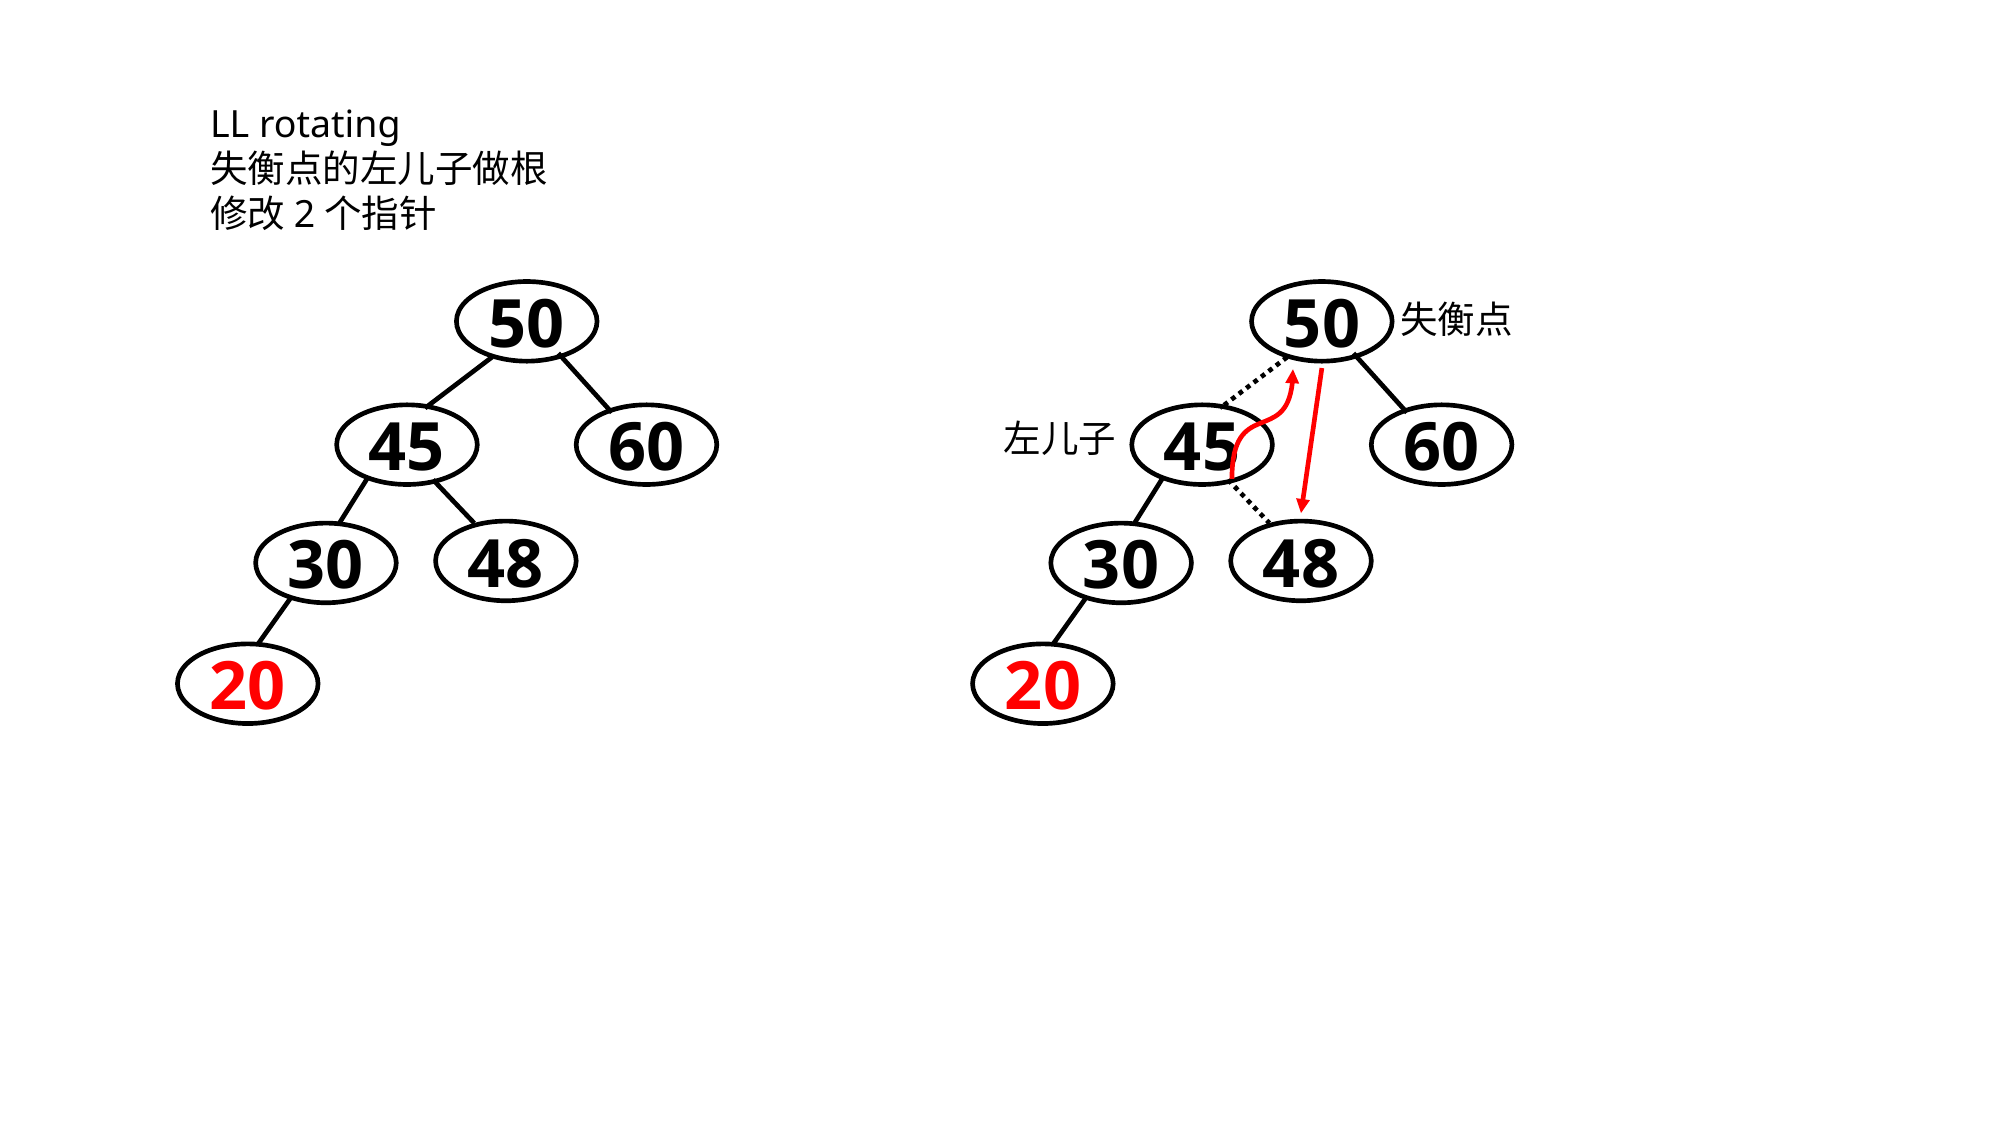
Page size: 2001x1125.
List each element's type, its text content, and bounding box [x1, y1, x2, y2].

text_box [1228, 479, 1270, 524]
text_box [455, 294, 473, 349]
text_box 60 [593, 396, 700, 492]
text_box [301, 656, 320, 711]
text_box 20 [194, 635, 301, 731]
text_box LL rotating 失衡点的左儿子做根 修改2个指针 [195, 92, 642, 243]
text_box [1175, 536, 1193, 590]
text_box [1355, 534, 1373, 588]
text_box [558, 353, 612, 413]
text_box 45 [1149, 396, 1231, 492]
text_box 50 [473, 273, 580, 368]
text_box 48 [1248, 512, 1355, 608]
text_box [434, 534, 452, 588]
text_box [1220, 357, 1288, 393]
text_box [1301, 369, 1322, 513]
text_box [1229, 533, 1248, 589]
text_box [580, 294, 599, 349]
text_box [460, 417, 479, 473]
text_box 左儿子 [988, 408, 1131, 468]
text_box [1256, 455, 1272, 472]
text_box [1053, 598, 1086, 644]
text_box 30 [1068, 514, 1175, 610]
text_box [339, 476, 369, 524]
text_box [1049, 535, 1068, 591]
text_box 48 [452, 512, 559, 608]
text_box 20 [989, 635, 1096, 731]
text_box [424, 357, 492, 409]
text_box [176, 656, 194, 711]
text_box 50 [1268, 273, 1375, 368]
text_box [575, 417, 593, 472]
text_box 失衡点 [1385, 288, 1528, 349]
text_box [1134, 476, 1164, 524]
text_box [258, 598, 291, 644]
text_box [254, 535, 273, 591]
text_box [1250, 294, 1268, 349]
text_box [433, 479, 475, 524]
text_box 60 [1388, 396, 1495, 492]
text_box [1495, 417, 1513, 472]
text_box 30 [273, 514, 379, 610]
text_box [700, 417, 718, 472]
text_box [1353, 353, 1407, 413]
text_box 45 [353, 396, 460, 492]
text_box [1375, 294, 1385, 349]
text_box [1370, 417, 1388, 472]
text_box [1207, 393, 1301, 455]
text_box [1131, 417, 1149, 473]
text_box 45 [1235, 455, 1256, 479]
text_box [971, 656, 989, 711]
text_box [1096, 656, 1115, 712]
text_box [379, 535, 398, 591]
text_box [559, 533, 578, 589]
text_box [335, 417, 353, 472]
